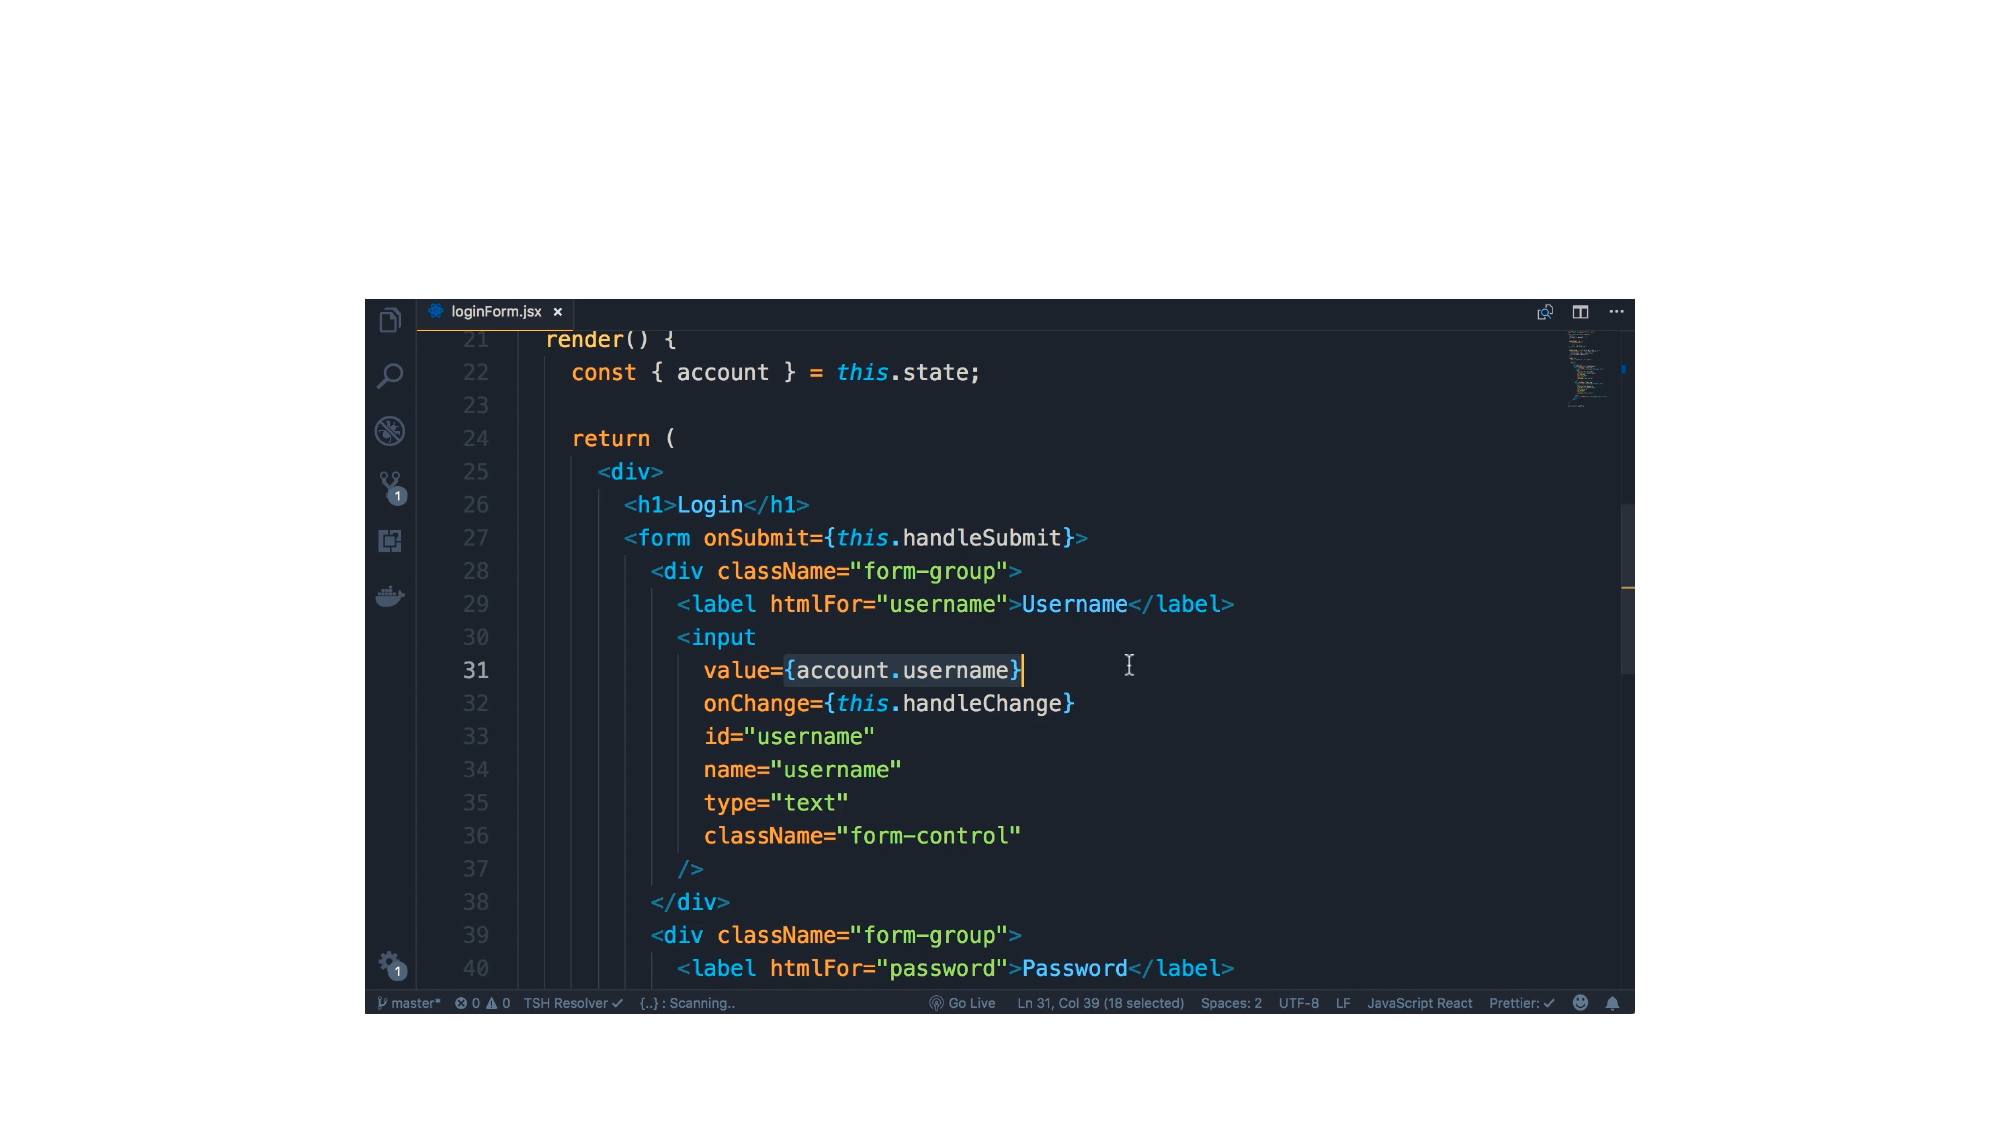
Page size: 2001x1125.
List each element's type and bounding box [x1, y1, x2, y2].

list [365, 299, 1635, 1014]
